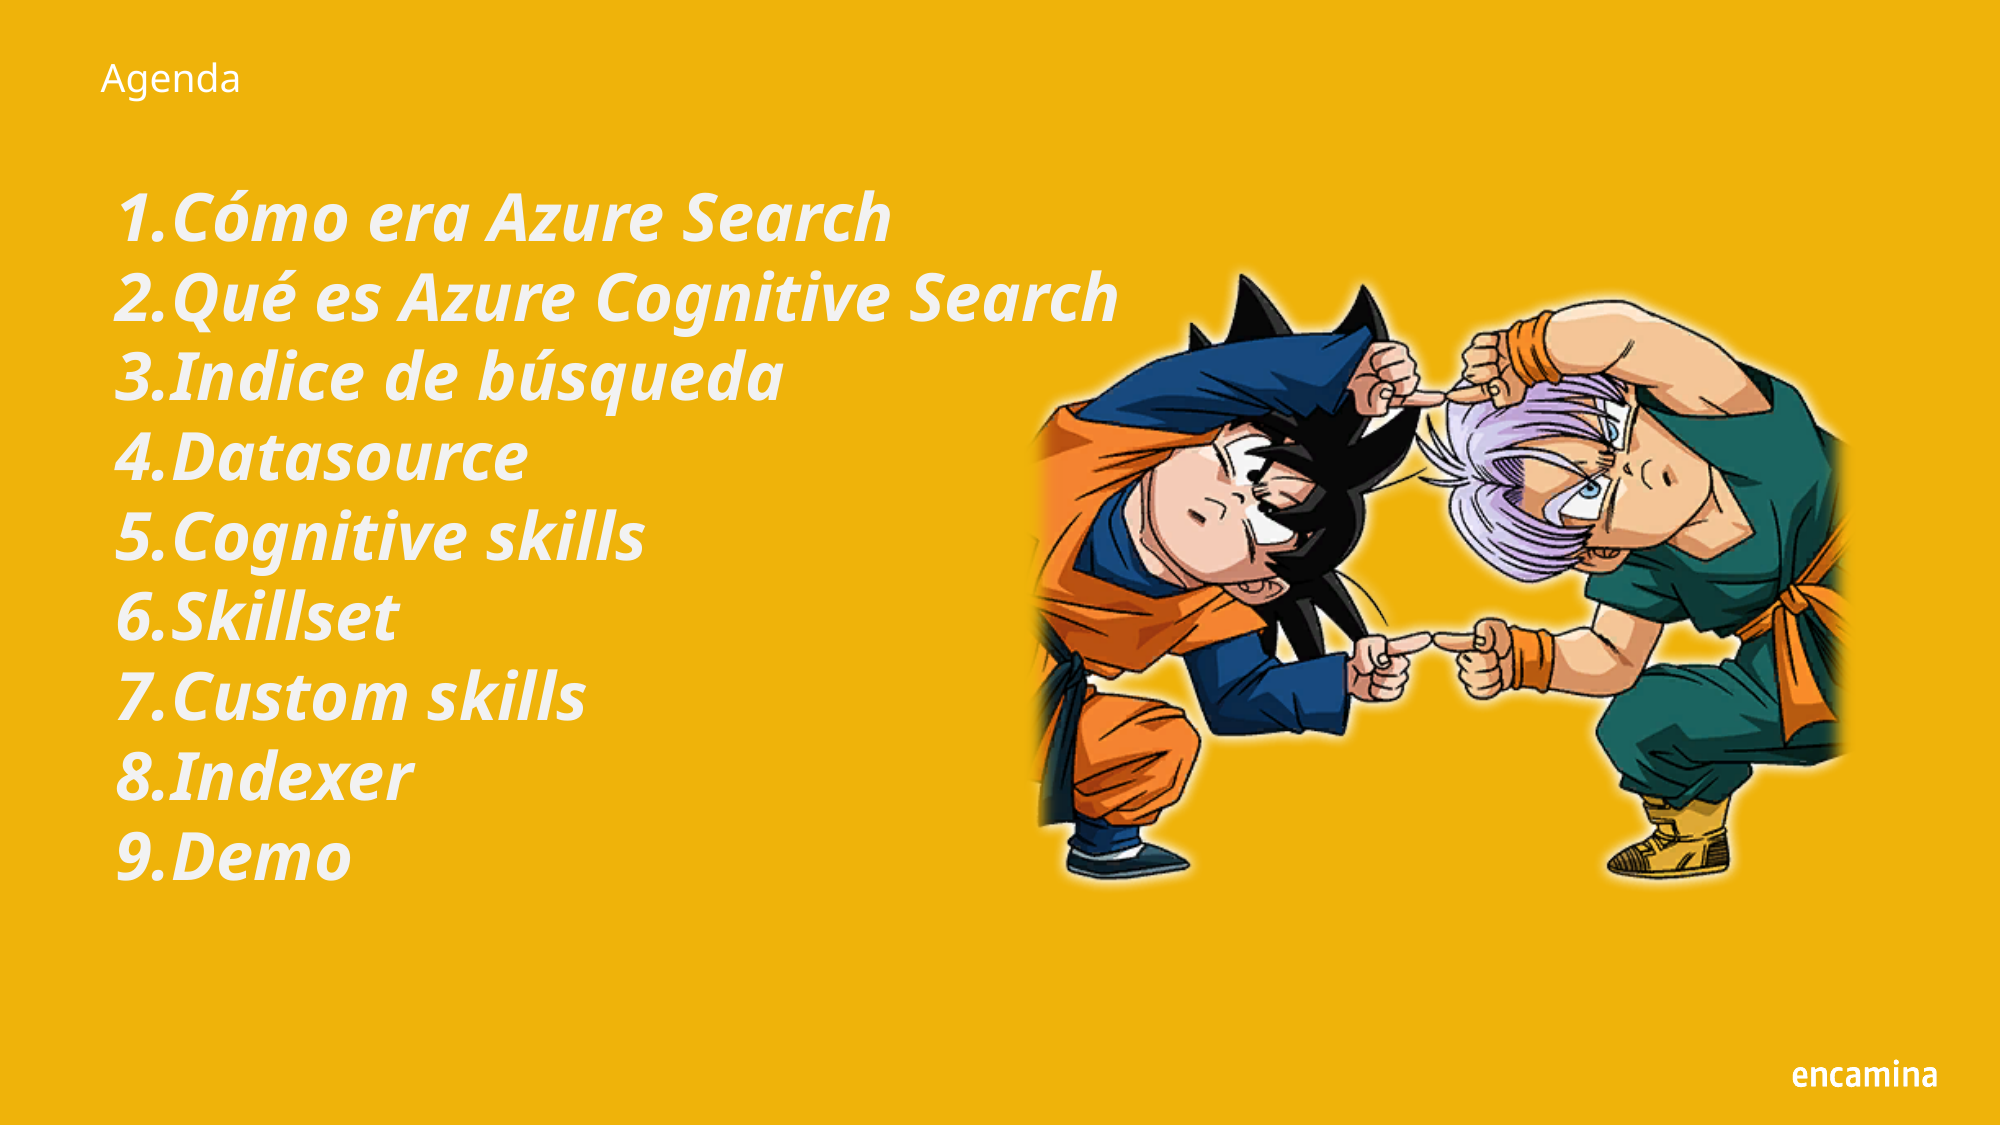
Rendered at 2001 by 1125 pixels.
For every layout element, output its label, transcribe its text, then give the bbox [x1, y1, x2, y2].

text_box Cómo era Azure Search Qué es Azure Cognitive Search Indice de búsqueda Datasource Cognitive skills Skillset Custom skills Indexer Demo [100, 166, 1021, 902]
title Agenda [84, 45, 1903, 156]
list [1022, 166, 1859, 1003]
